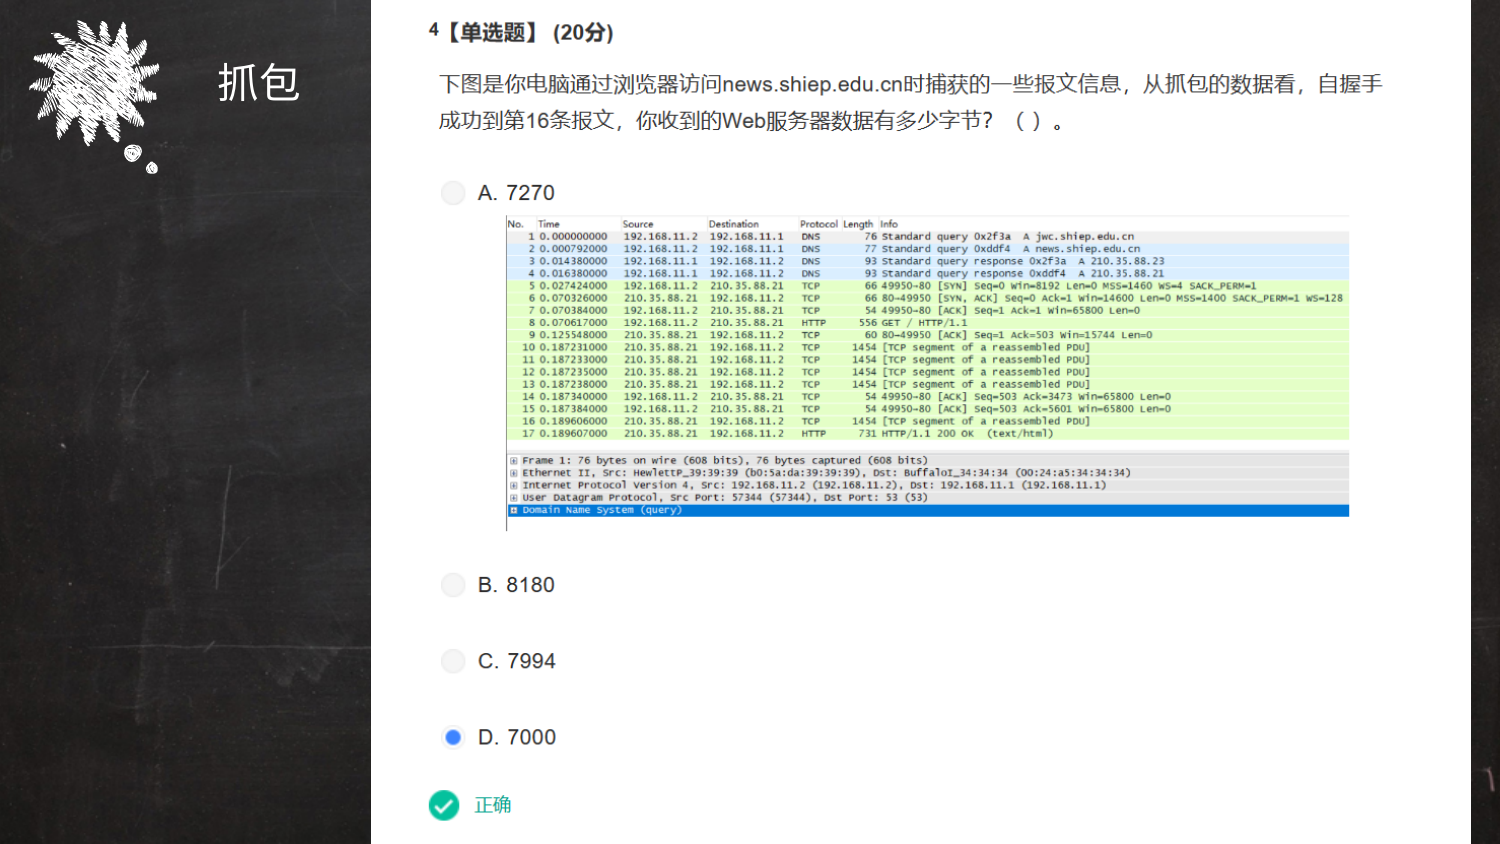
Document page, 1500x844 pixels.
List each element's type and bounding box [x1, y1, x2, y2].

picture [0, 0, 1500, 844]
text_box [29, 19, 361, 174]
